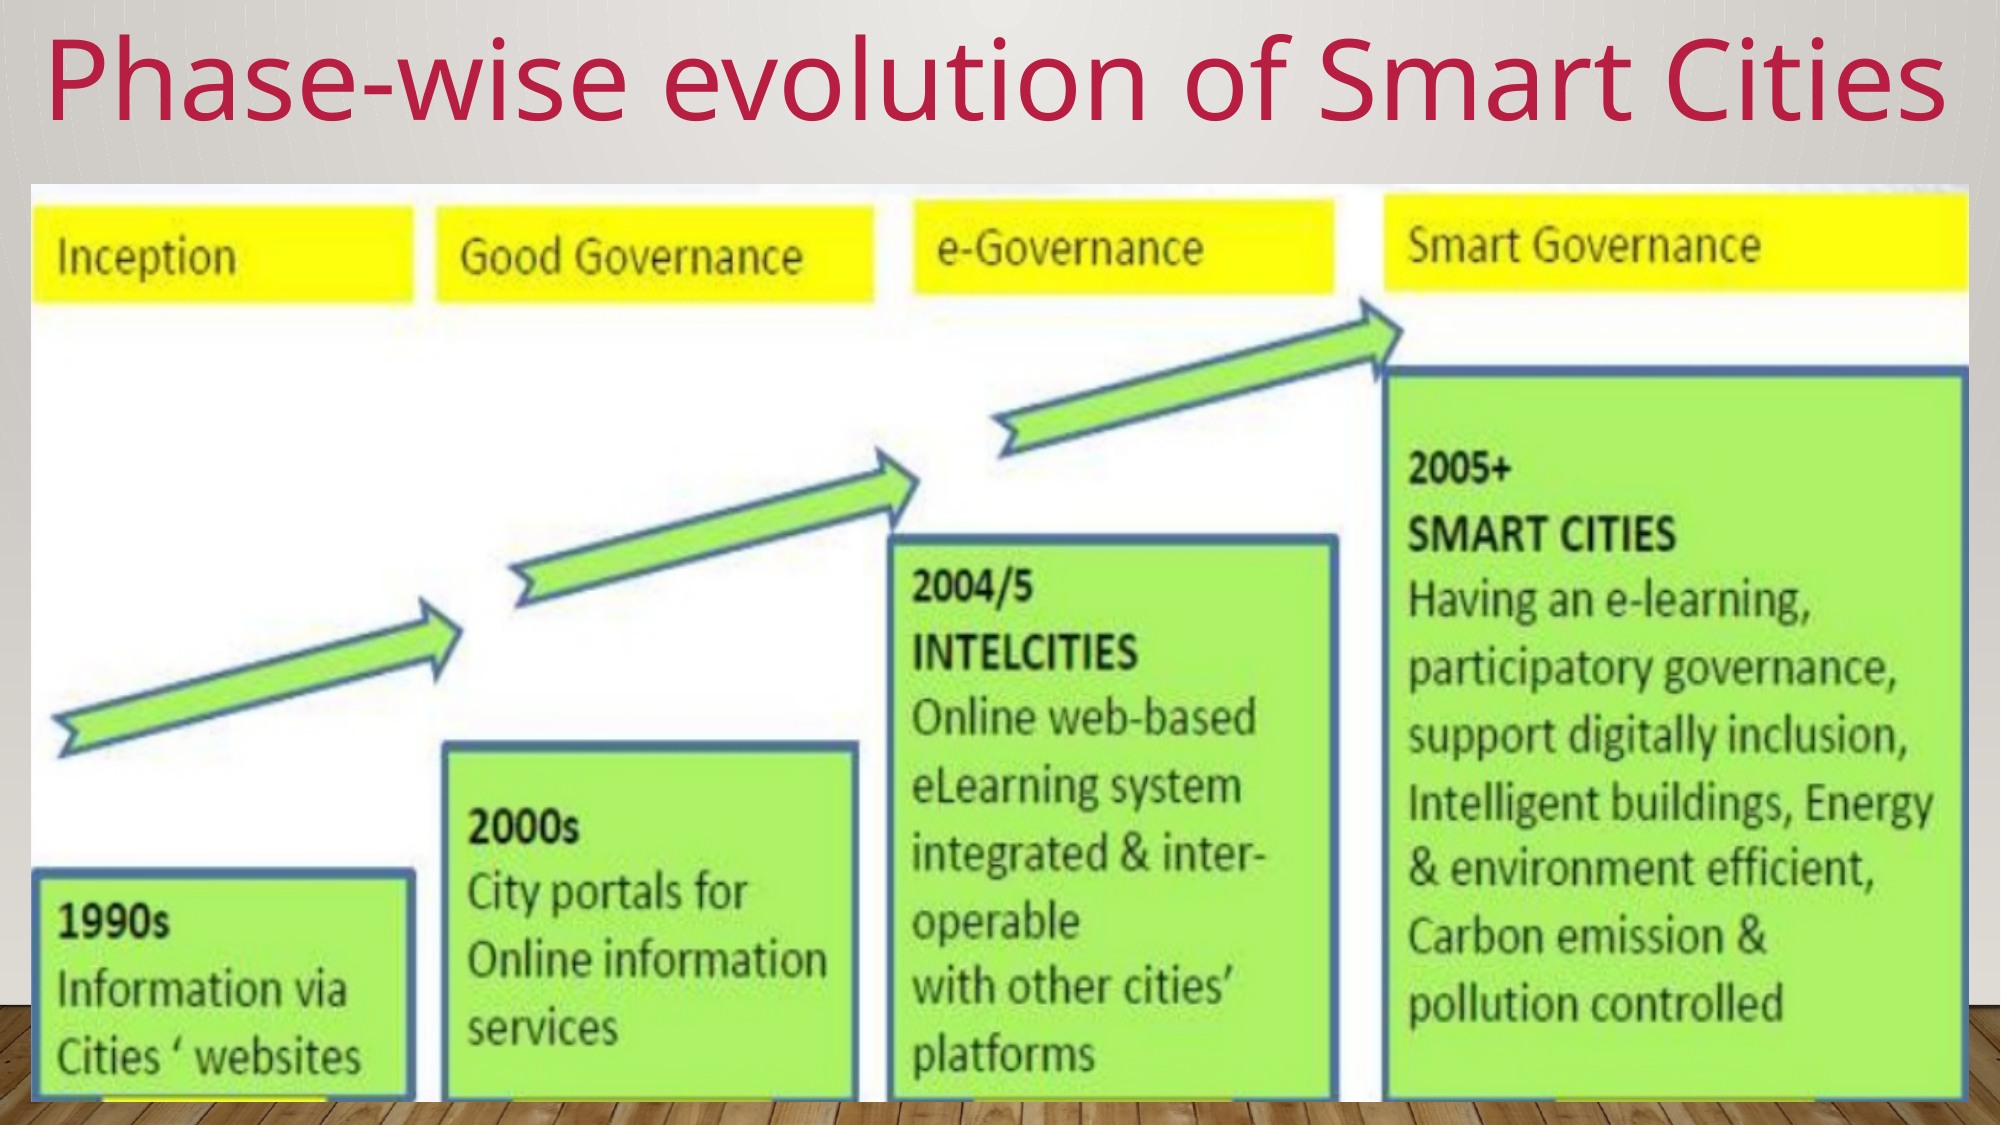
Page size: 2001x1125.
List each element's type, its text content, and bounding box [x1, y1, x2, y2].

text_box Phase-wise evolution of Smart Cities [27, 0, 1967, 150]
picture [0, 184, 2000, 1125]
